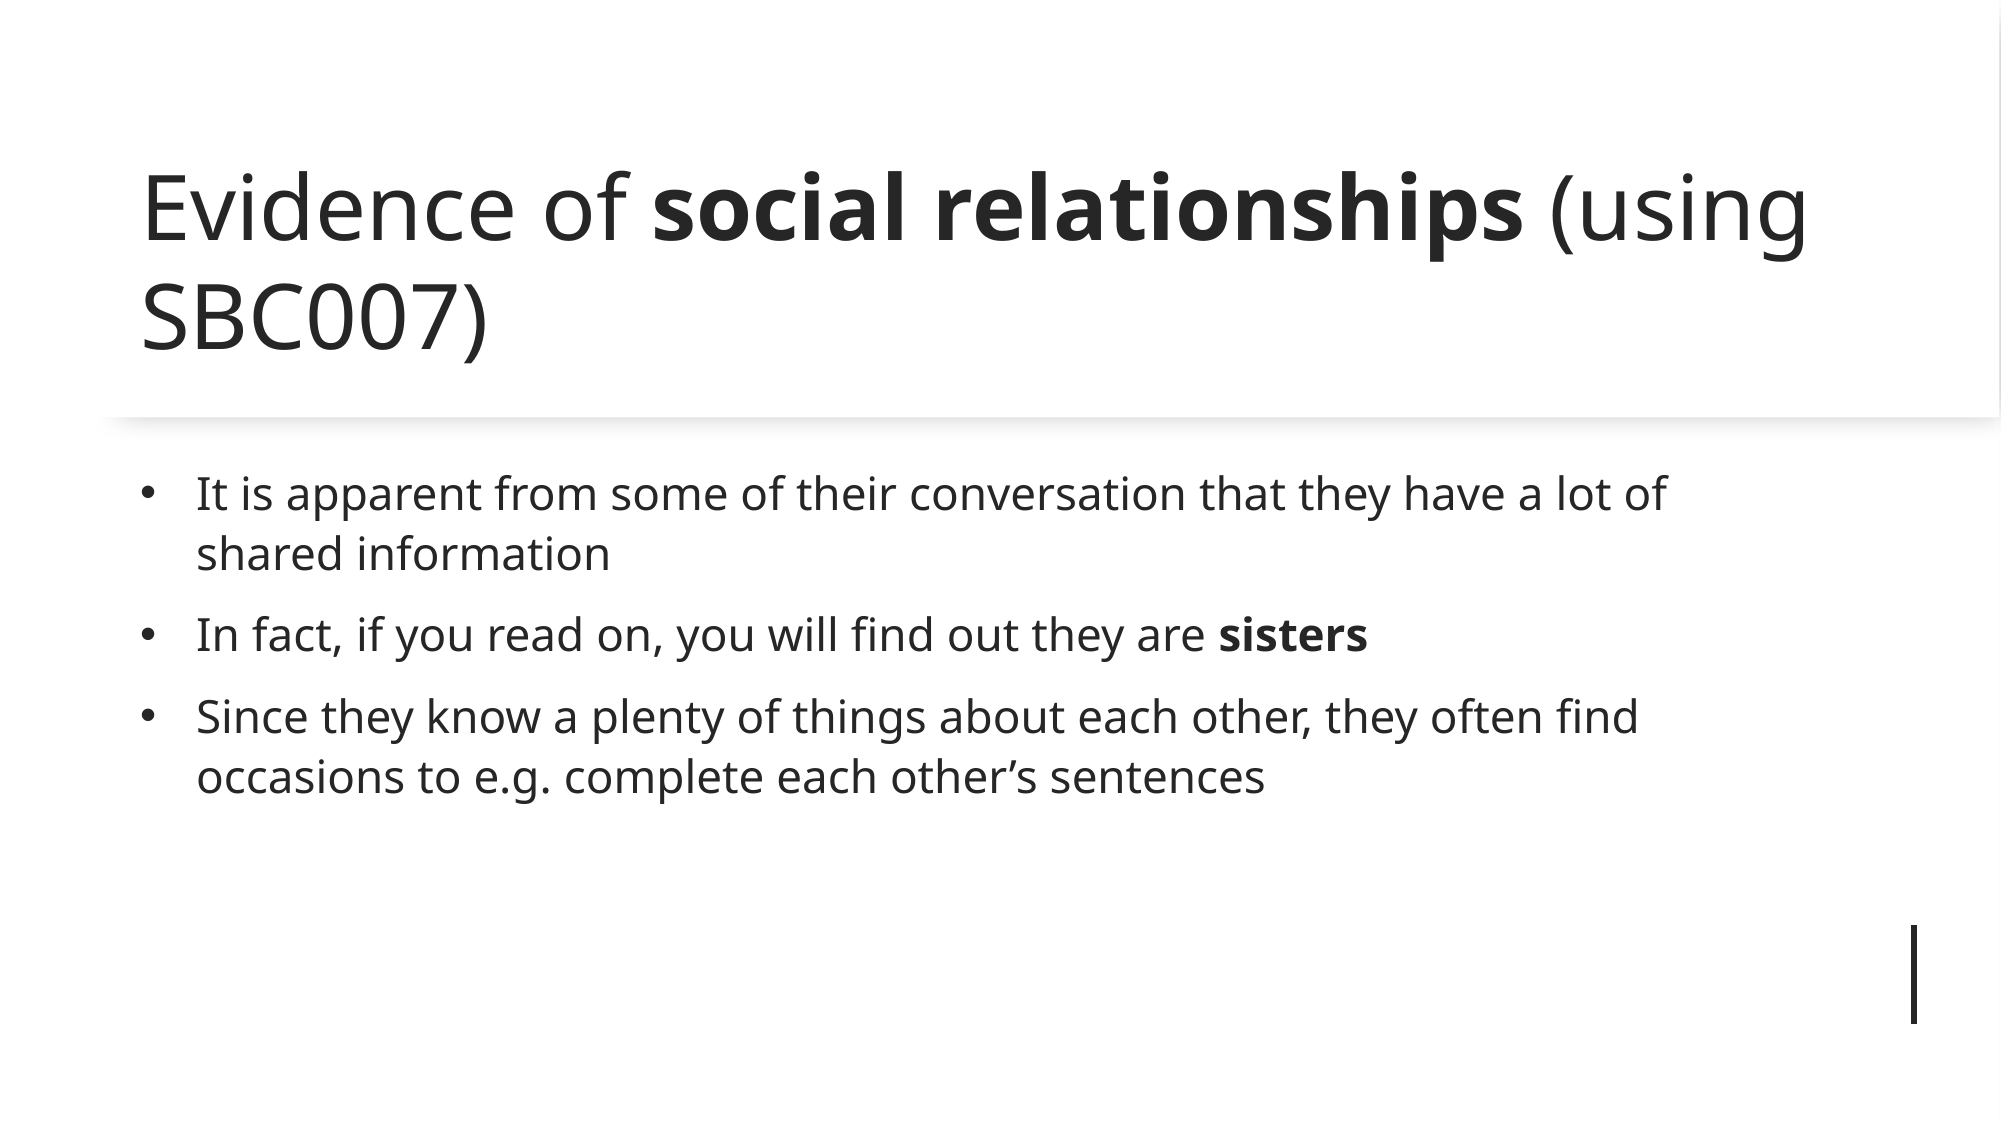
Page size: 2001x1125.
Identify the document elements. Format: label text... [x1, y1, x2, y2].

title Evidence of social relationships (using SBC007) [124, 140, 1828, 376]
list It is apparent from some of their conversation that they have a lot of shared information In fact, if you read on, you will find out they are sisters Since they know a plenty of things about each other, they often find occasions to e.g. complete each other’s sentences [124, 451, 1828, 987]
